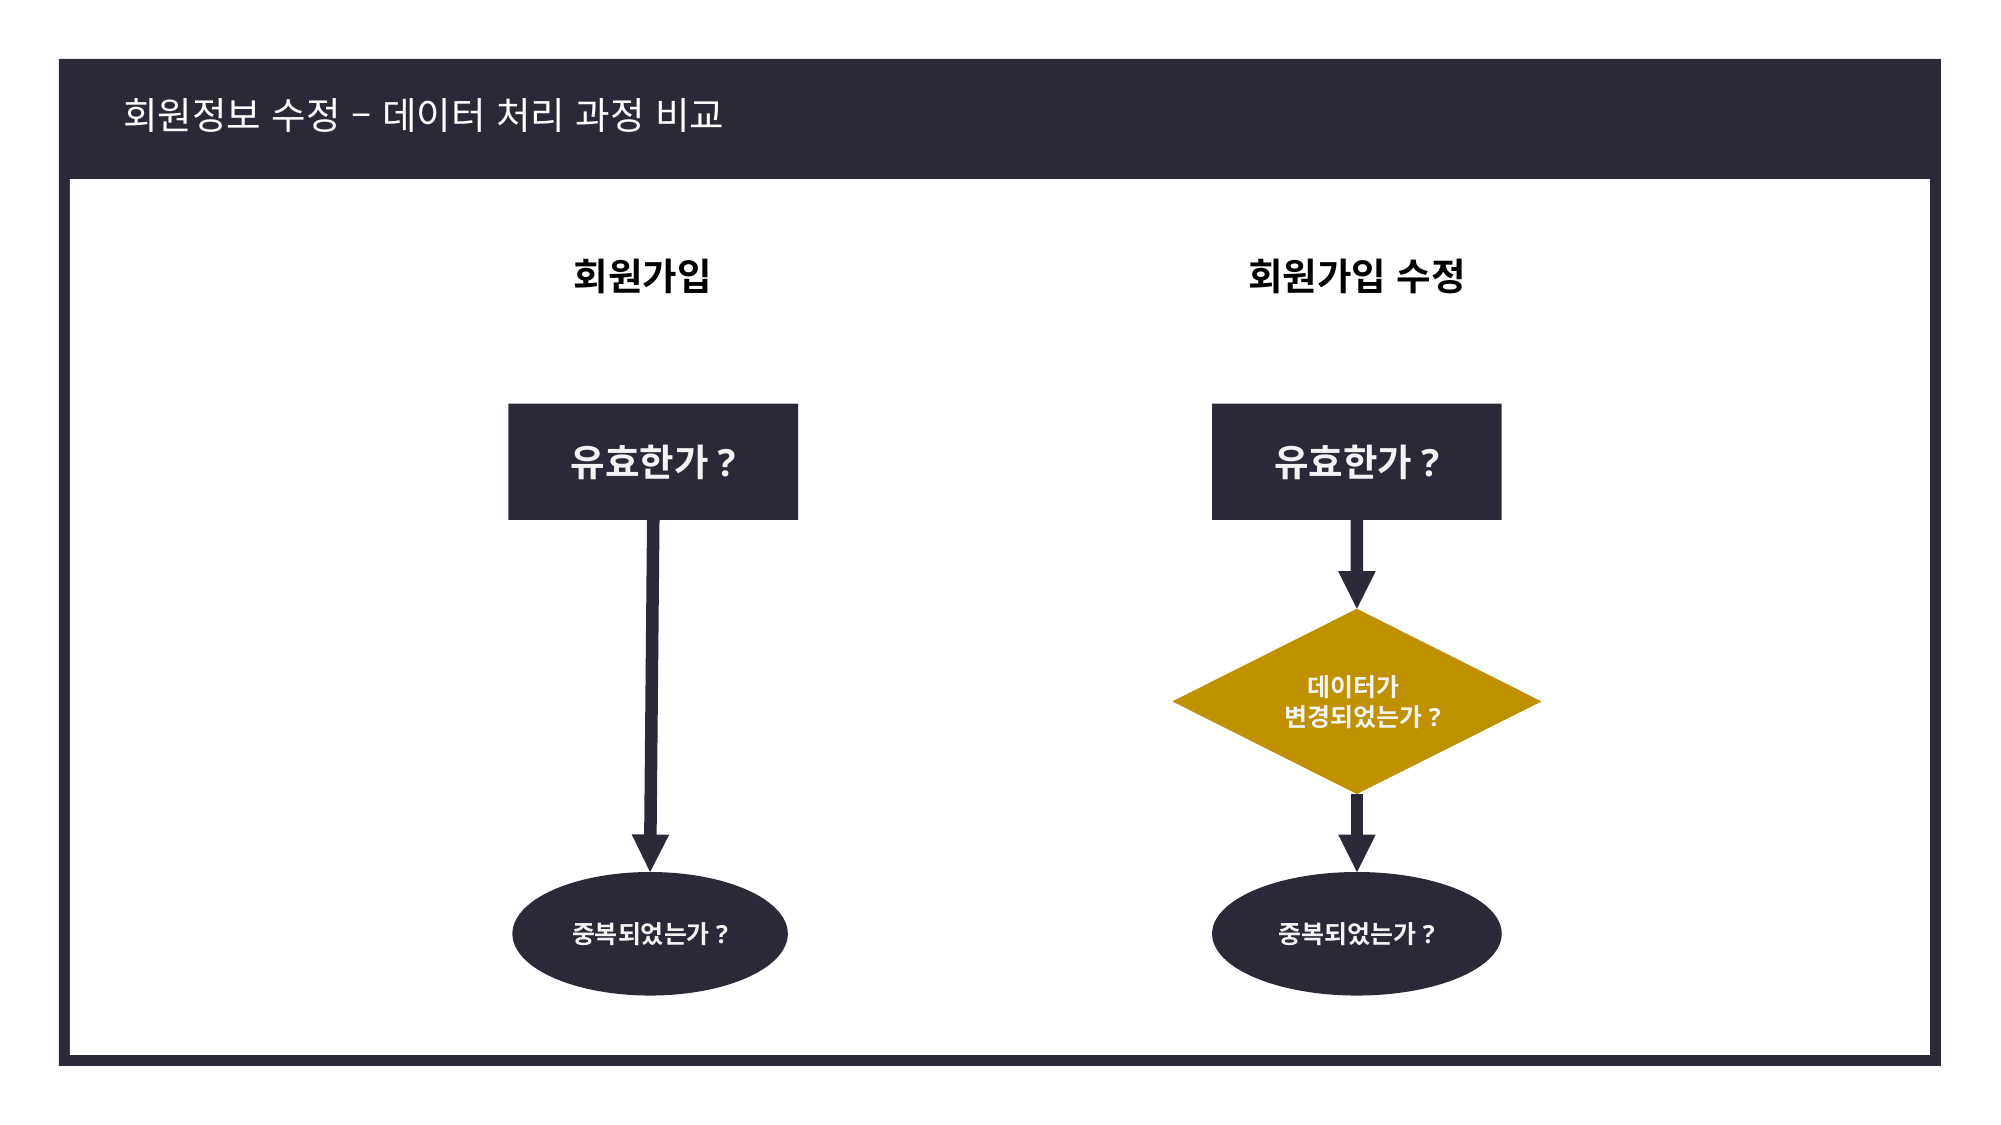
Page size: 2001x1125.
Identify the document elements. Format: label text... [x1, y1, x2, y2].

text_box 중복되었는가? [512, 872, 788, 996]
text_box 회원가입 [414, 245, 872, 306]
text_box 중복되었는가? [1212, 872, 1502, 996]
text_box 회원정보 수정 – 데이터 처리 과정 비교 [108, 85, 952, 145]
text_box 유효한가? [508, 403, 799, 520]
text_box 데이터가 변경되었는가? [1172, 609, 1542, 794]
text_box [650, 519, 654, 872]
text_box 회원가입 수정 [1128, 245, 1586, 306]
text_box 유효한가? [1212, 403, 1502, 520]
